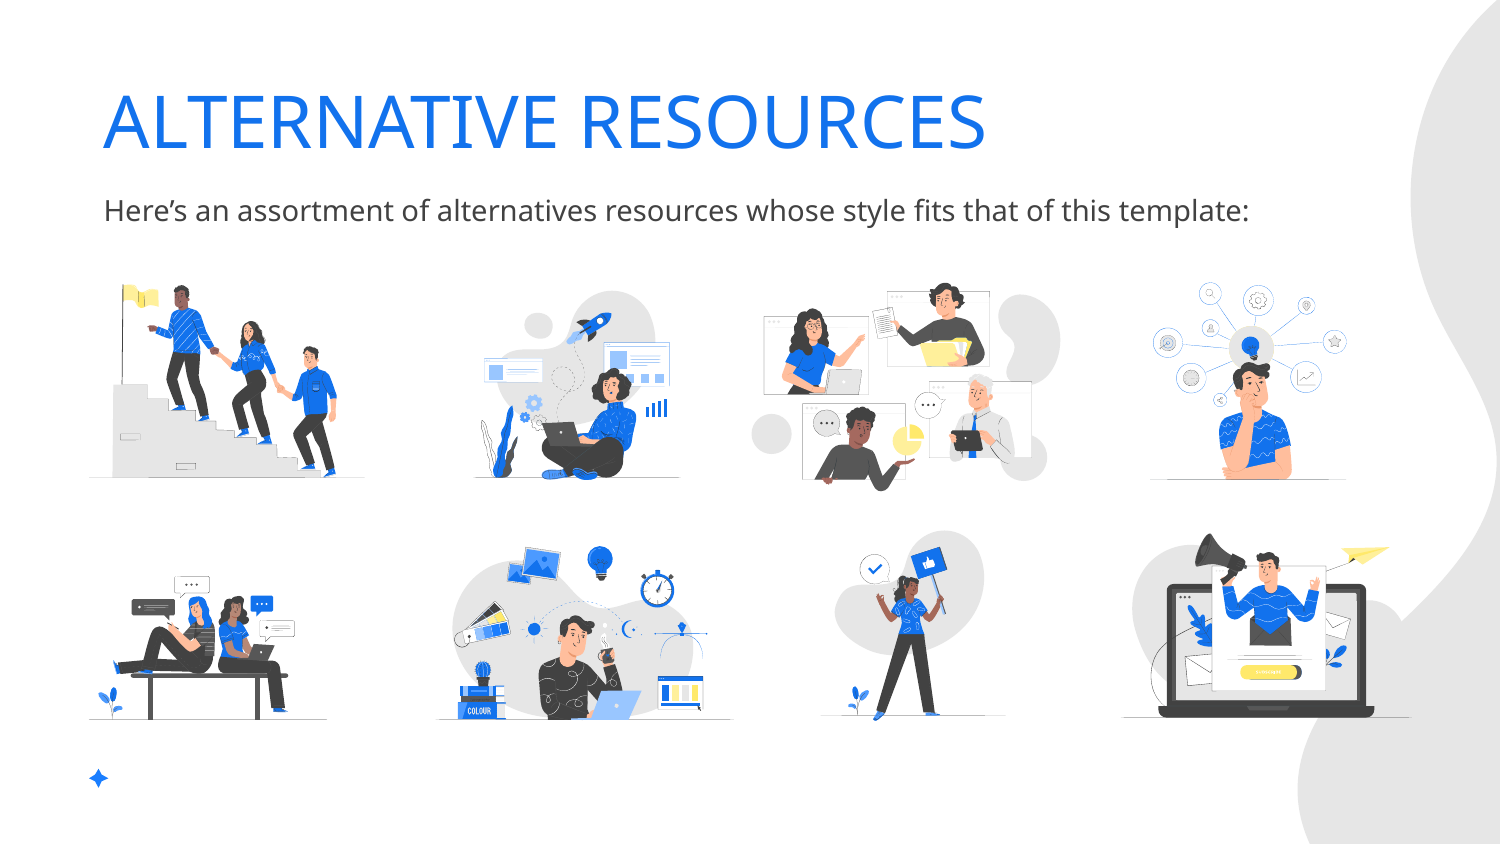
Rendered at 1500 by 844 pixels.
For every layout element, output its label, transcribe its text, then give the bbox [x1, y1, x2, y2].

title ALTERNATIVE RESOURCES [88, 60, 1263, 177]
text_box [435, 545, 735, 721]
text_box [1120, 533, 1413, 718]
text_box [1149, 282, 1347, 480]
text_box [88, 576, 328, 721]
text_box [820, 530, 1006, 721]
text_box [751, 282, 1063, 492]
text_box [473, 290, 681, 481]
text_box [89, 768, 109, 788]
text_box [88, 283, 365, 479]
list Here’s an assortment of alternatives resources whose style fits that of this template: [88, 177, 1372, 765]
